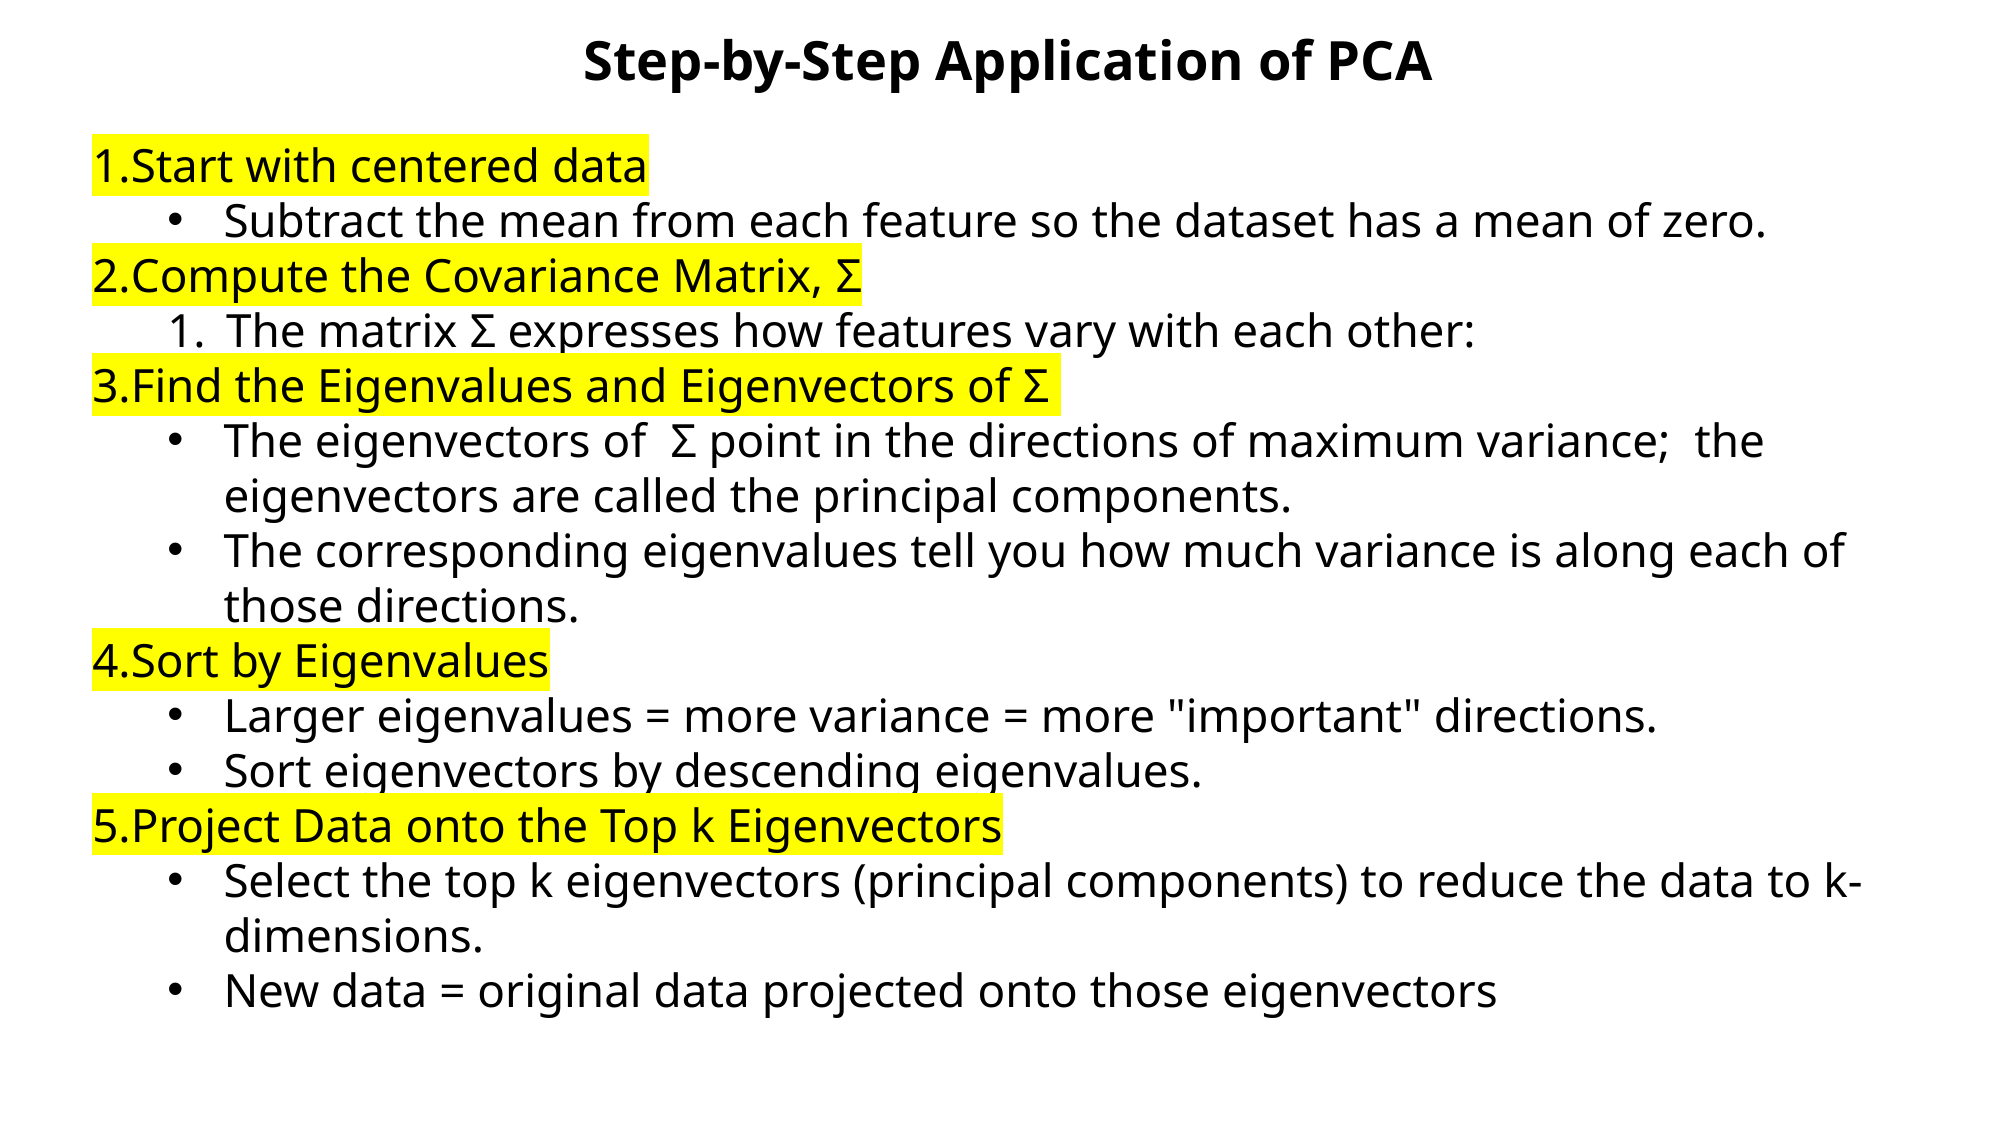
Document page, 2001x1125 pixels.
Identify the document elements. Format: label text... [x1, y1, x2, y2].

text_box Step-by-Step Application of PCA Start with centered data Subtract the mean from each feature so the dataset has a mean of zero. Compute the Covariance Matrix, Σ The matrix Σ expresses how features vary with each other: Find the Eigenvalues and Eigenvectors of Σ The eigenvectors of Σ point in the directions of maximum variance; the eigenvectors are called the principal components. The corresponding eigenvalues tell you how much variance is along each of those directions. Sort by Eigenvalues Larger eigenvalues = more variance = more "important" directions. Sort eigenvectors by descending eigenvalues. Project Data onto the Top k Eigenvectors Select the top k eigenvectors (principal components) to reduce the data to k-dimensions. New data = original data projected onto those eigenvectors [77, 19, 1940, 1024]
